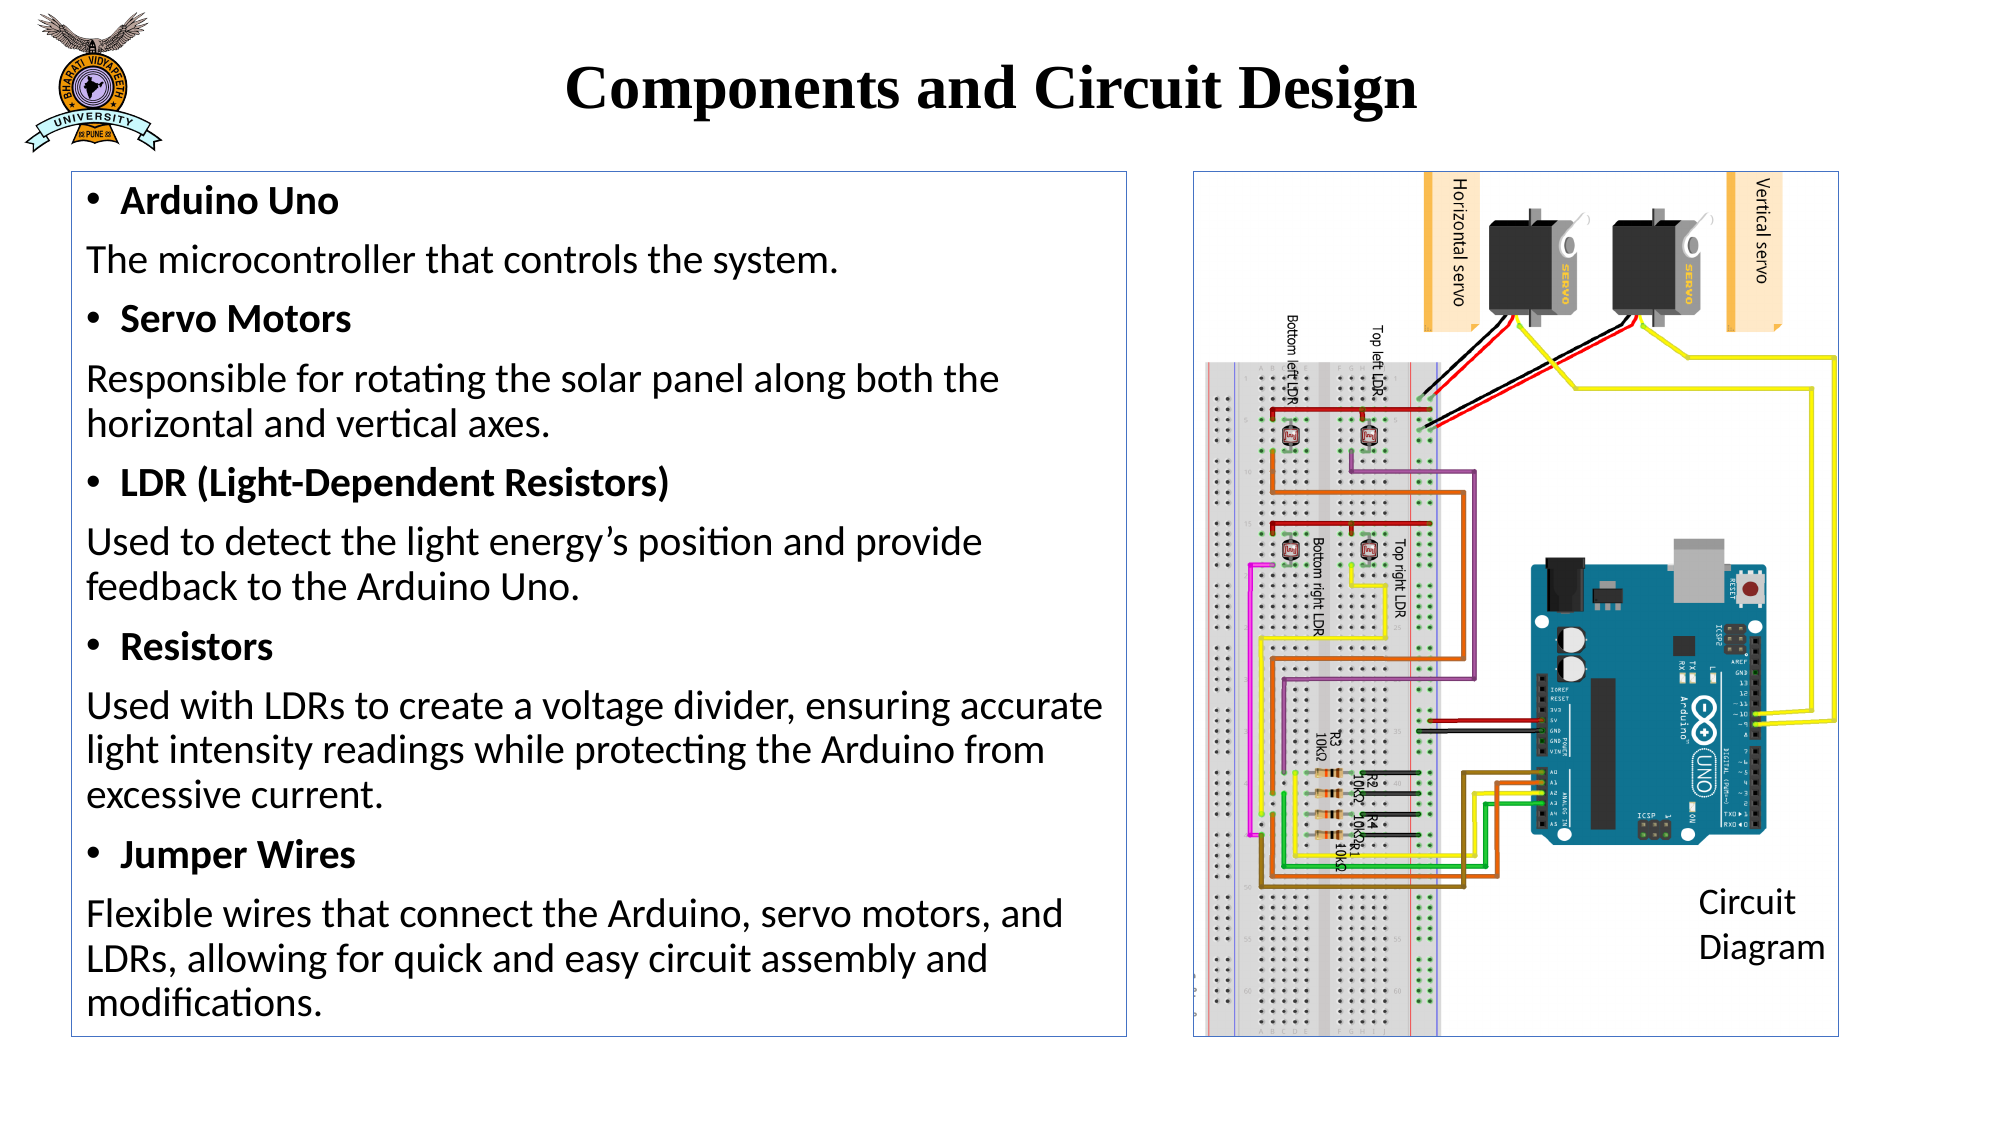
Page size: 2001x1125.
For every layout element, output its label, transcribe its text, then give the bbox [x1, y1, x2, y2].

text_box Circuit Diagram [1684, 927, 1929, 975]
title Components and Circuit Design [137, 0, 1863, 238]
picture [21, 7, 164, 157]
list Arduino Uno The microcontroller that controls the system. Servo Motors Responsible for rotating the solar panel along both the horizontal and vertical axes. LDR (Light-Dependent Resistors) Used to detect the light energy’s position and provide feedback to the Arduino Uno. Resistors Used with LDRs to create a voltage divider, ensuring accurate light intensity readings while protecting the Arduino from excessive current. Jumper Wires Flexible wires that connect the Arduino, servo motors, and LDRs, allowing for quick and easy circuit assembly and modifications. [71, 171, 1127, 1037]
picture [1082, 172, 1949, 1036]
